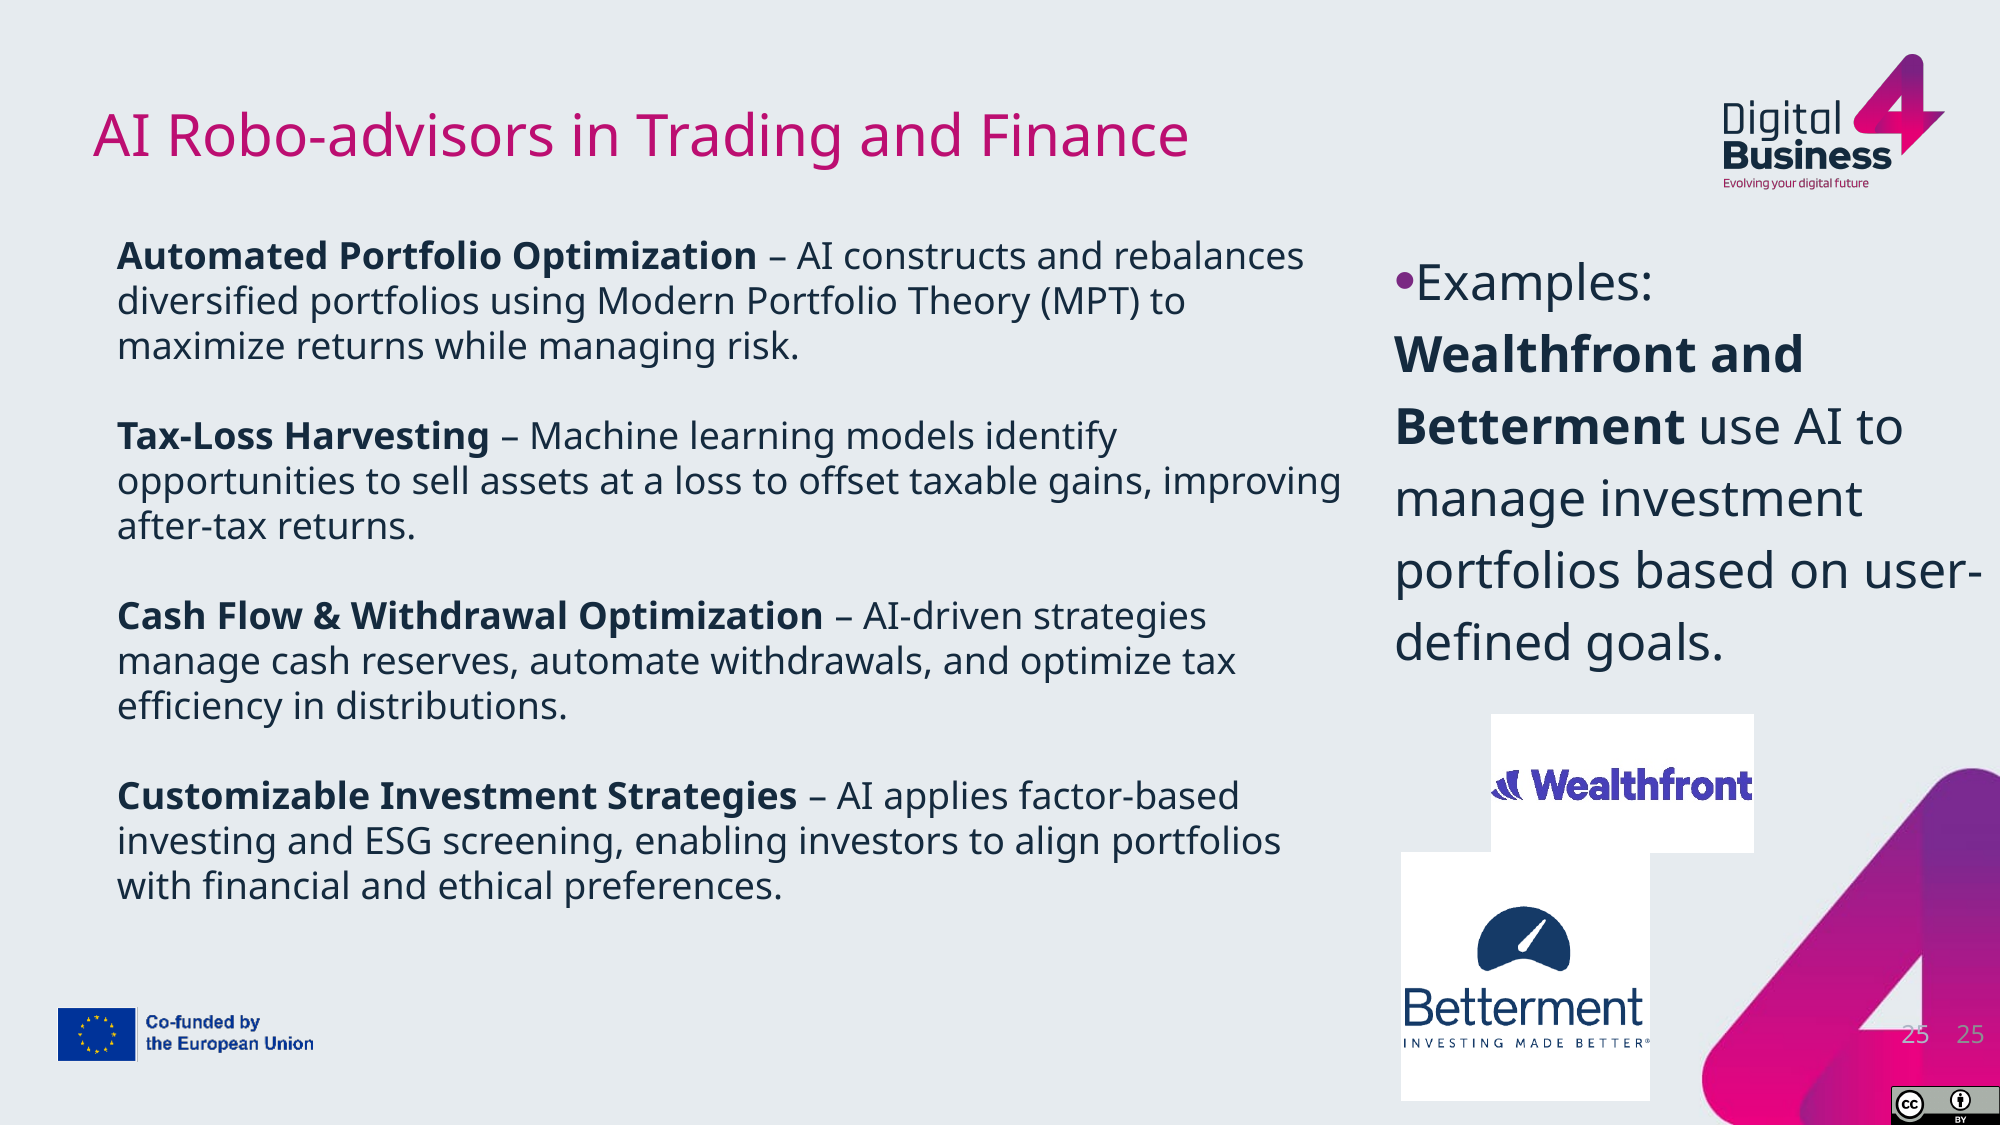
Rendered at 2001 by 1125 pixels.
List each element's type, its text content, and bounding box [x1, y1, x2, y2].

text_box Examples: Wealthfront and Betterment use AI to manage investment portfolios based on user-defined goals. [1379, 230, 2000, 342]
slide_number 25 [1911, 1005, 2000, 1066]
title AI Robo-advisors in Trading and Finance [54, 6, 1623, 177]
text_box Automated Portfolio Optimization – AI constructs and rebalances diversified portfolios using Modern Portfolio Theory (MPT) to maximize returns while managing risk. Tax-Loss Harvesting – Machine learning models identify opportunities to sell assets at a loss to offset taxable gains, improving after-tax returns. Cash Flow & Withdrawal Optimization – AI-driven strategies manage cash reserves, automate withdrawals, and optimize tax efficiency in distributions. Customizable Investment Strategies – AI applies factor-based investing and ESG screening, enabling investors to align portfolios with financial and ethical preferences. [102, 224, 1375, 1005]
picture [0, 0, 2000, 1125]
